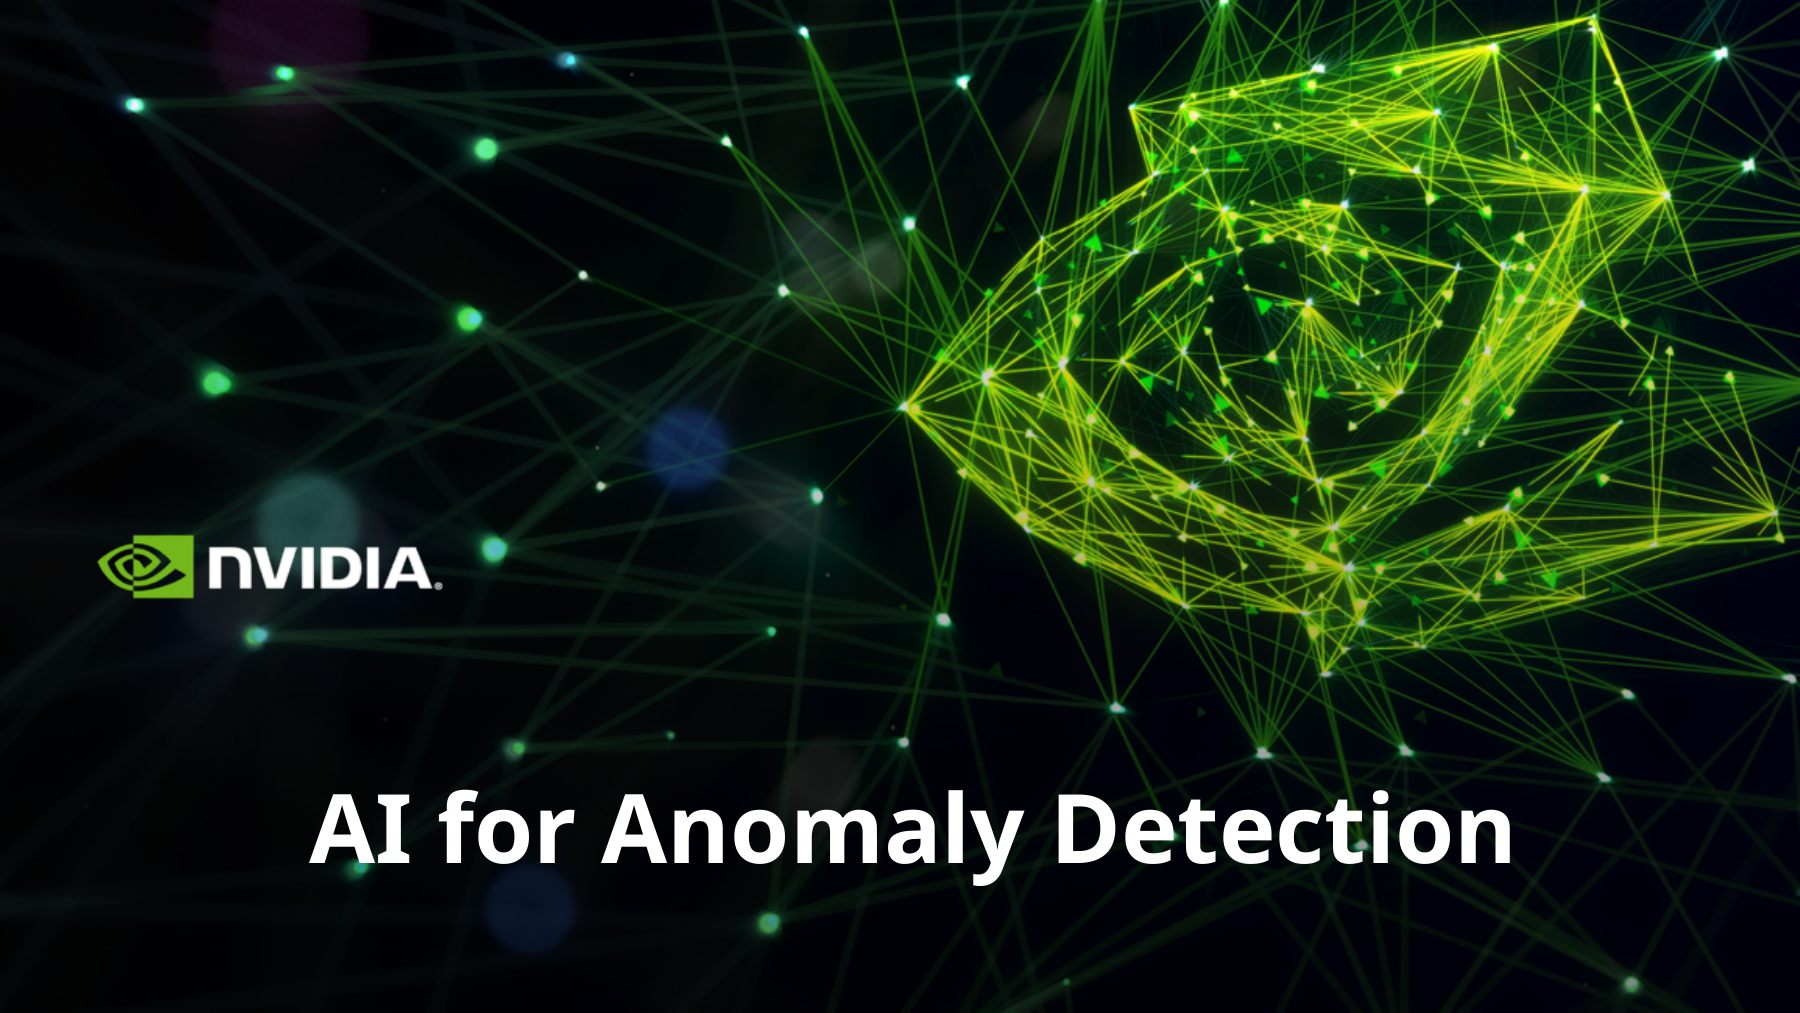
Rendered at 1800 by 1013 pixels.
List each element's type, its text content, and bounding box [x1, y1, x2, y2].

picture [0, 0, 1800, 1013]
title AI for Anomaly Detection [85, 699, 1742, 883]
